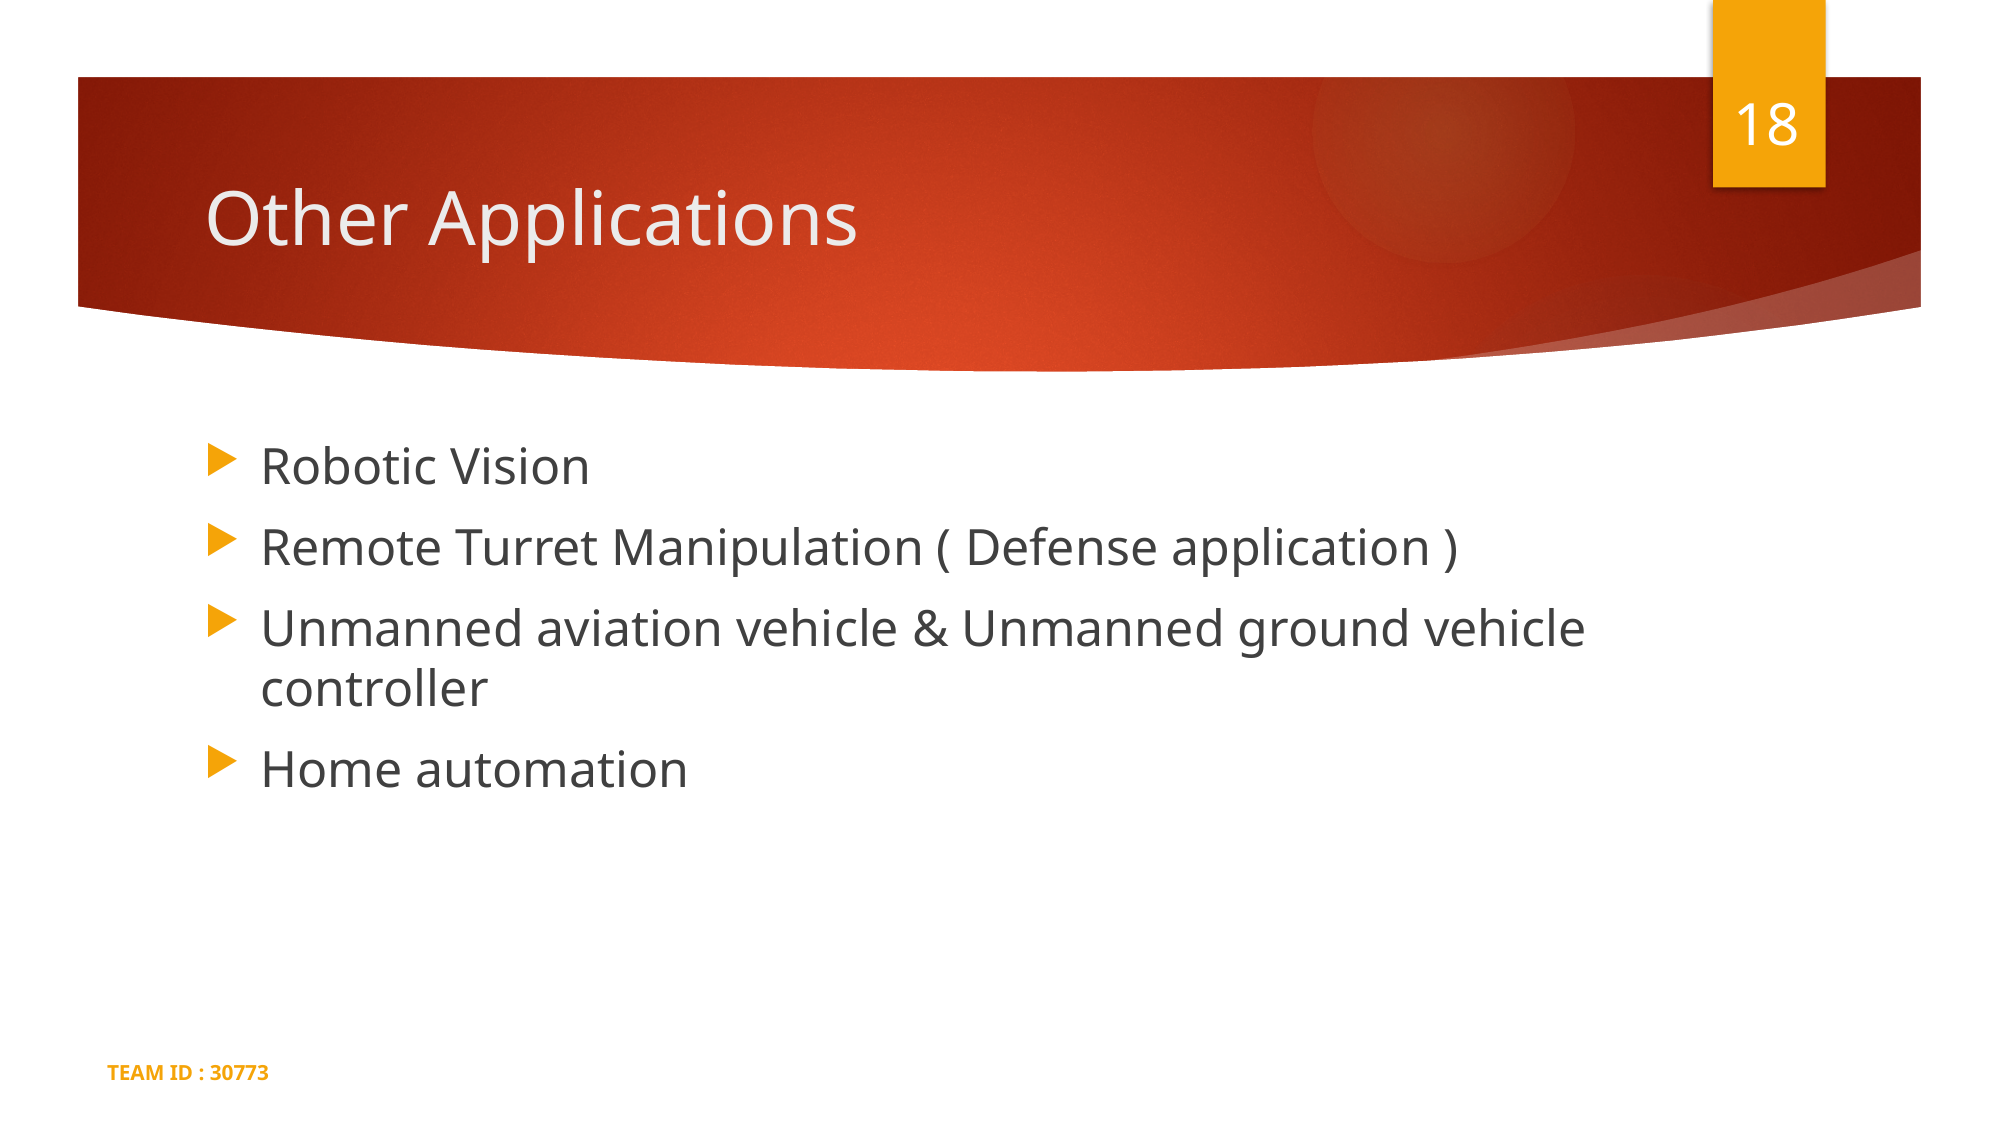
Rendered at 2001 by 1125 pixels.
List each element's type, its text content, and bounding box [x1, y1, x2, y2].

slide_number 18 [1698, 48, 1836, 175]
footer TEAM ID : 30773 [92, 1048, 726, 1099]
list Robotic Vision Remote Turret Manipulation ( Defense application ) Unmanned aviation vehicle & Unmanned ground vehicle controller Home automation [189, 427, 1627, 988]
title Other Applications [189, 155, 1627, 275]
